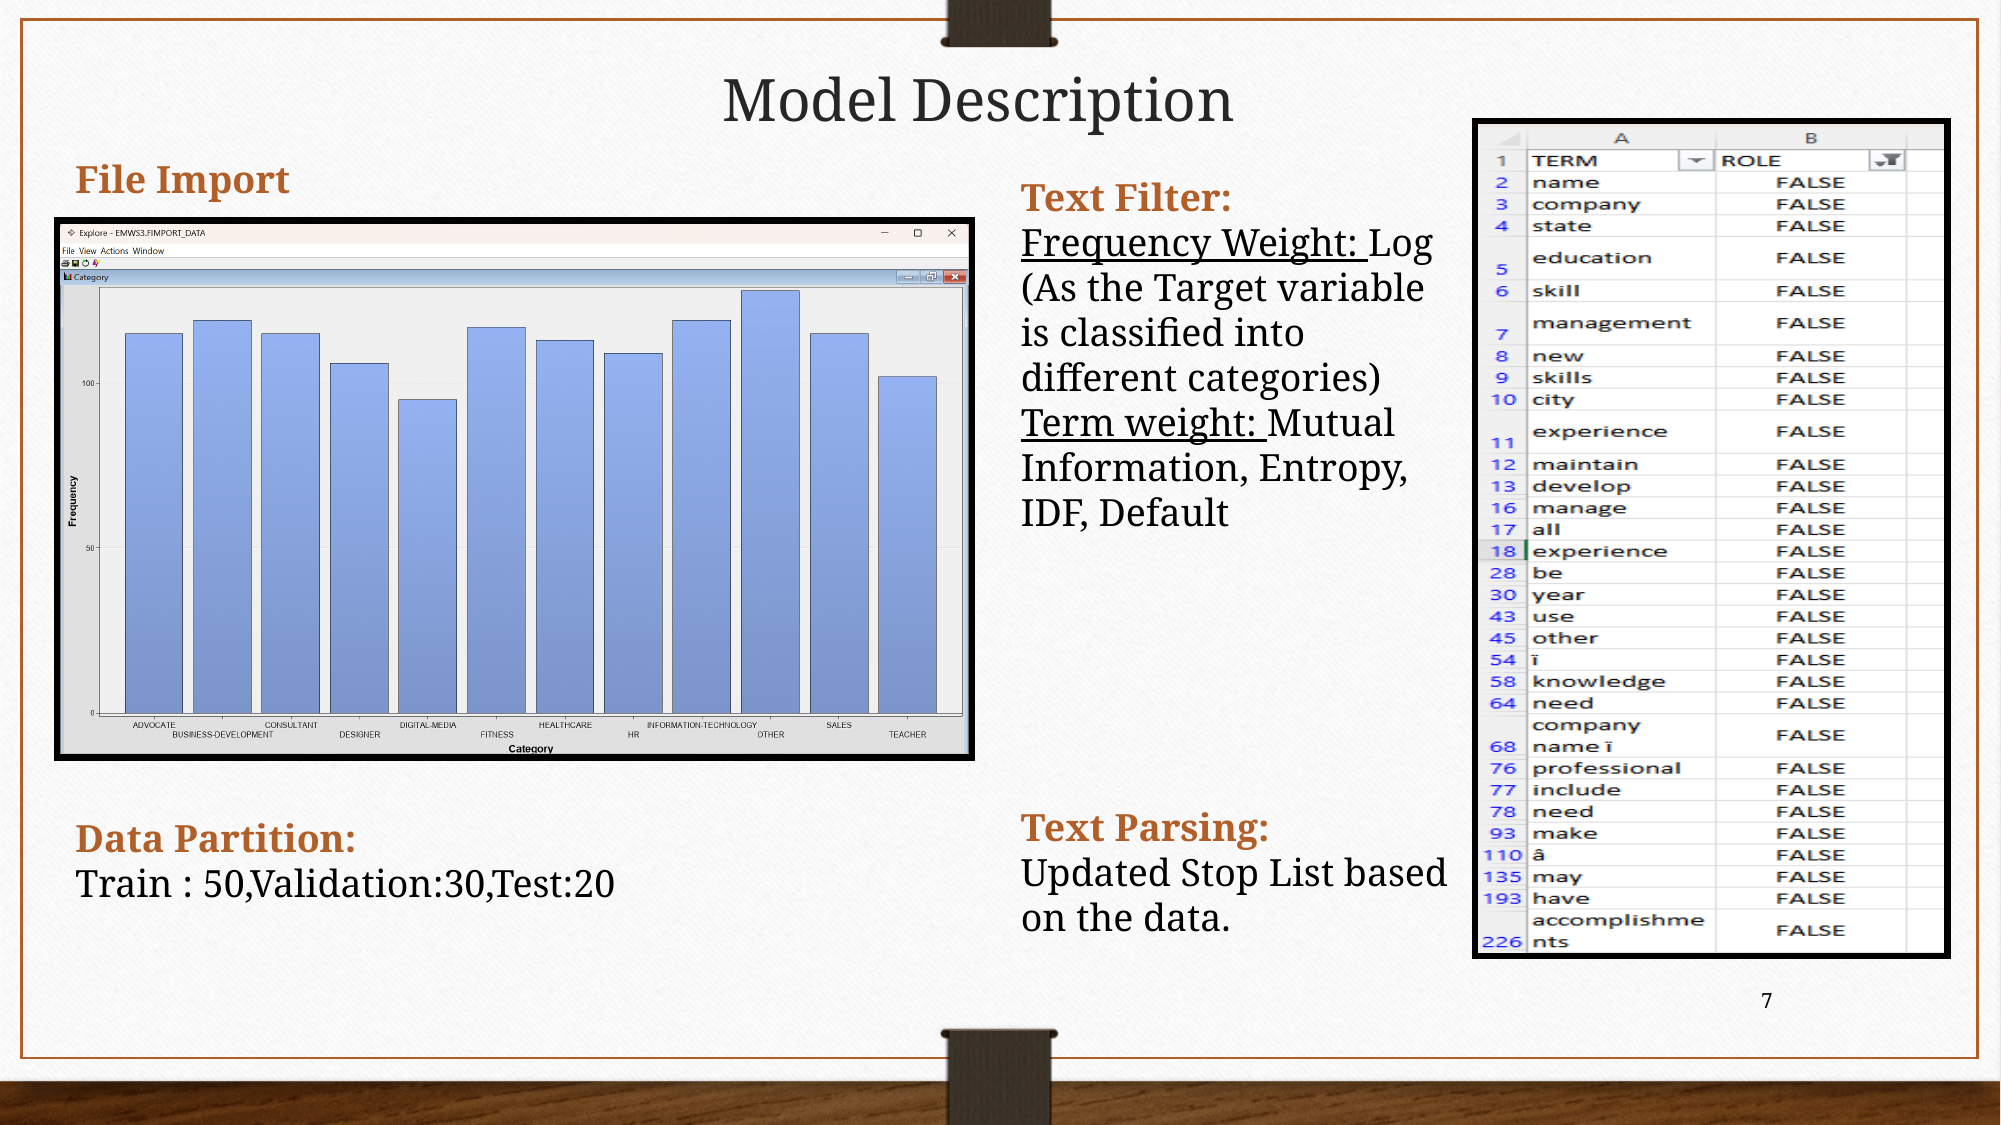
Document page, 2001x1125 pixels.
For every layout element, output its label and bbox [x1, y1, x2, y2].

picture [1477, 124, 1945, 953]
text_box [0, 0, 2000, 1125]
picture [60, 223, 969, 755]
